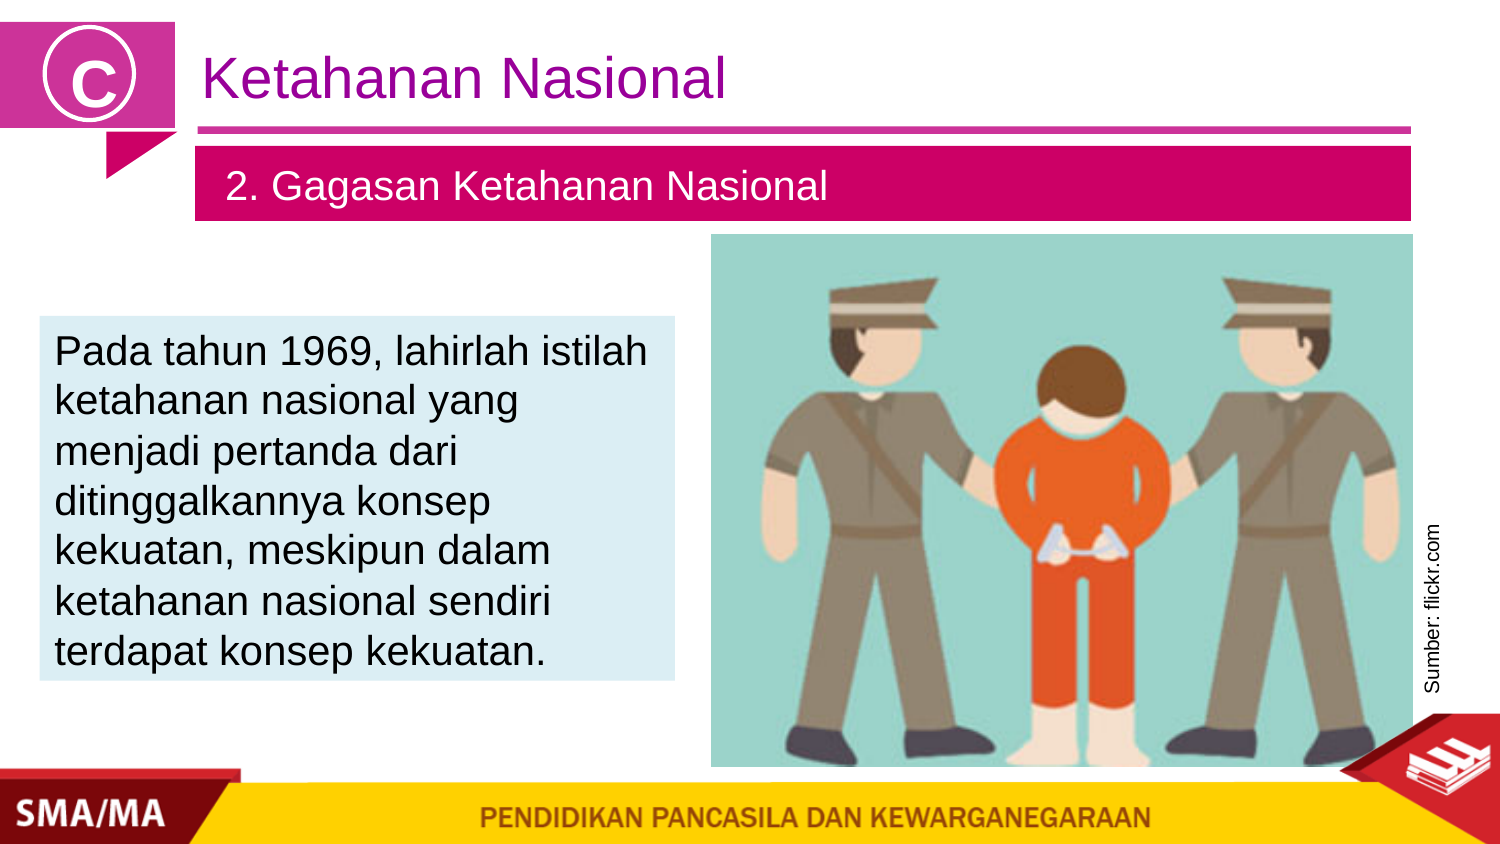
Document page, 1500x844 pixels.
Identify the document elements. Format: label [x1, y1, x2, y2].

text_box [39, 145, 1452, 707]
picture [0, 708, 1500, 844]
text_box [0, 21, 1489, 180]
